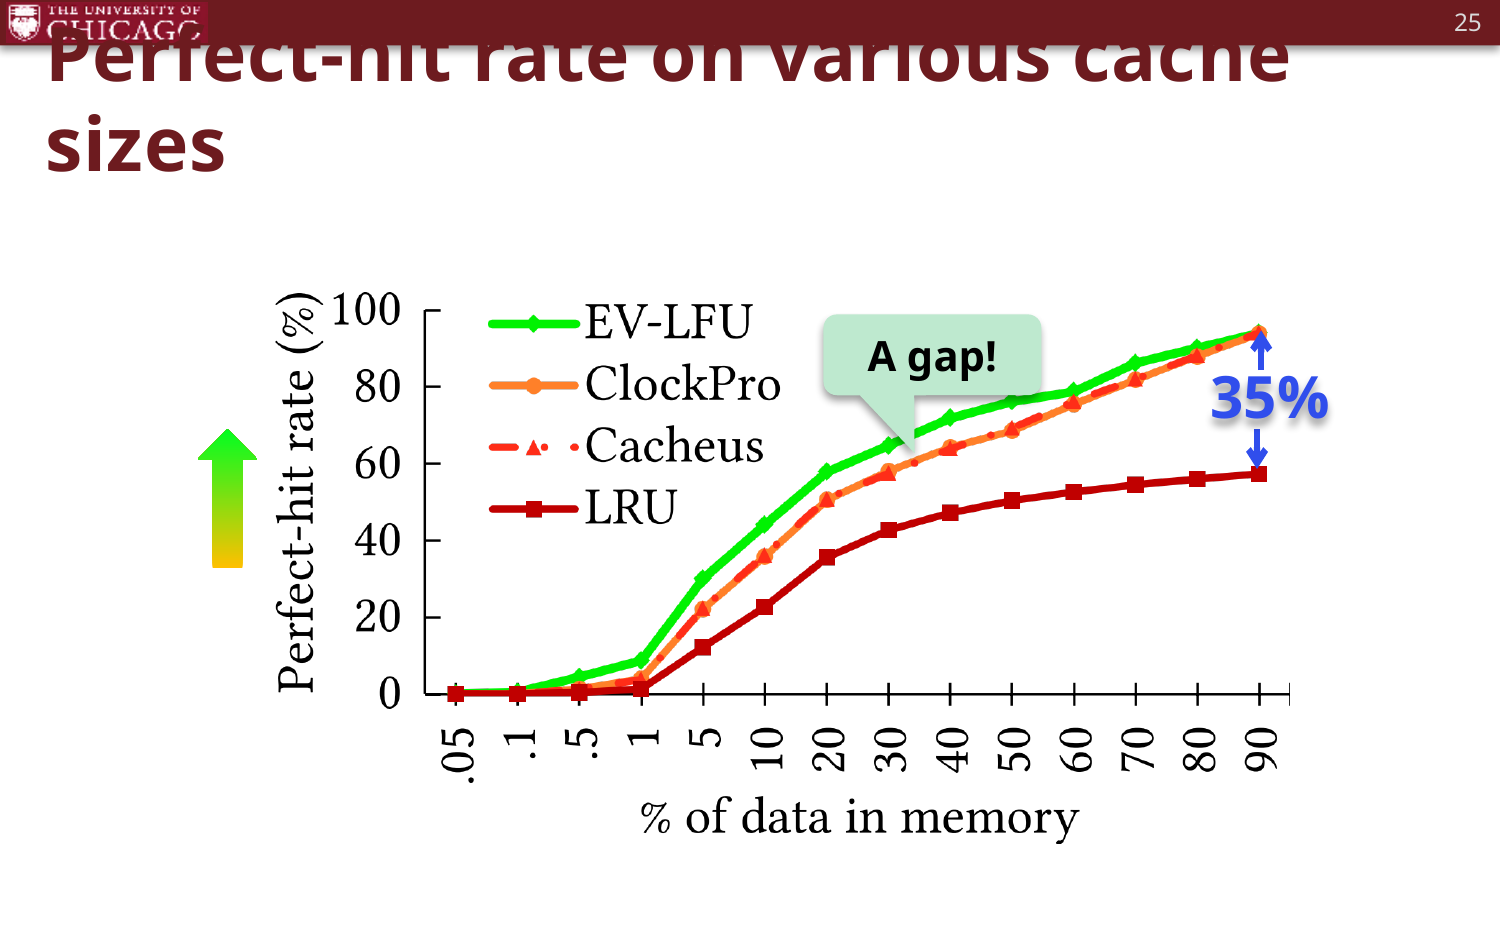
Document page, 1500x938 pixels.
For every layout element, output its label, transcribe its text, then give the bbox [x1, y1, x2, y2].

title Perfect-hit rate on various cache sizes [30, 37, 1470, 194]
slide_number 25 [1365, 0, 1497, 49]
picture [275, 292, 1291, 844]
picture [6, 2, 208, 43]
text_box [196, 428, 259, 569]
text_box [1183, 330, 1358, 470]
